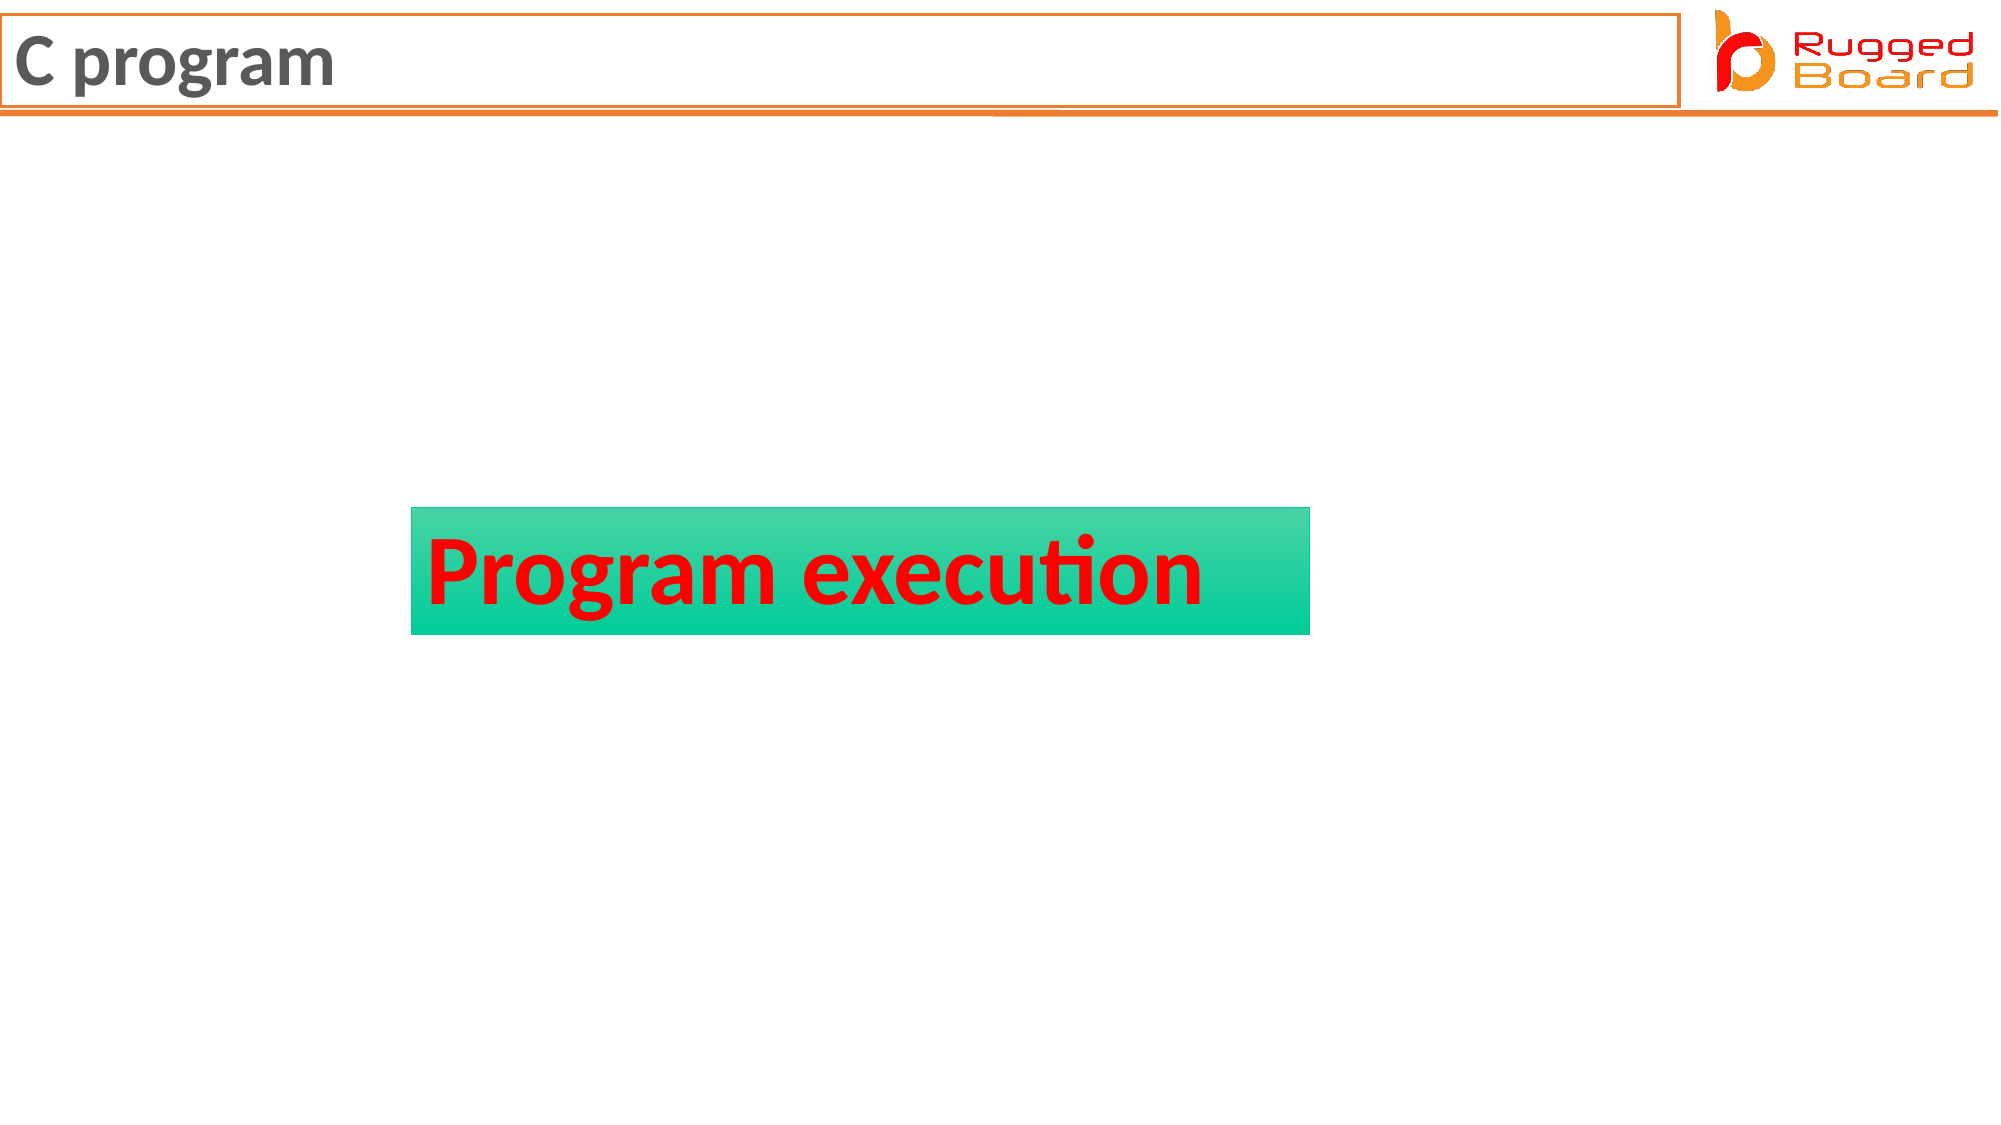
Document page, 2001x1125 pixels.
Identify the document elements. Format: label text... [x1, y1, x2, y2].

text_box C program [0, 14, 1680, 107]
text_box Program execution [411, 507, 1310, 635]
picture [1709, 8, 1981, 106]
